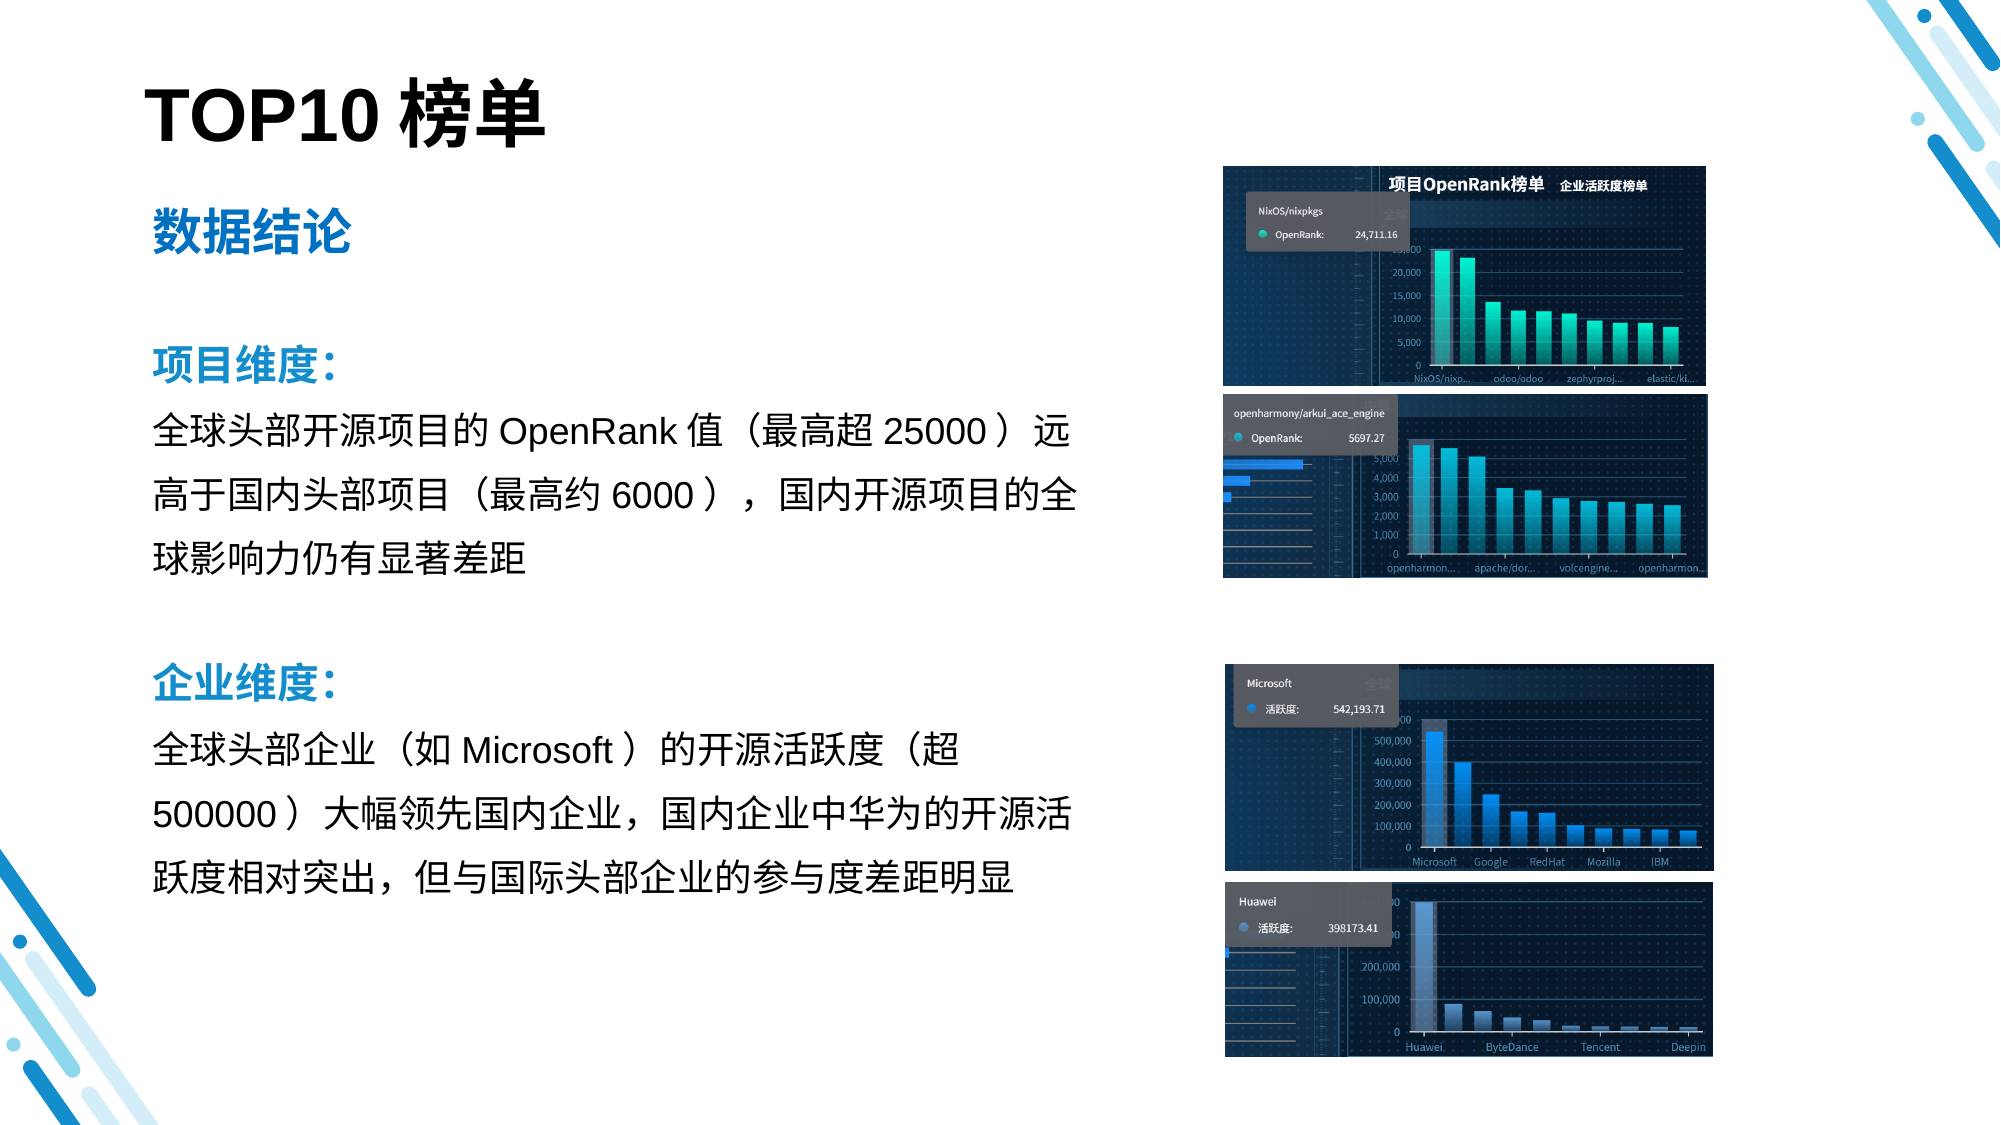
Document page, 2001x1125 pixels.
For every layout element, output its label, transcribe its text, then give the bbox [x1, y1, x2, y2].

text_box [0, 695, 188, 1125]
picture [1225, 882, 1713, 1057]
text_box 数据结论 项目维度： 全球头部开源项目的OpenRank值（最高超25000）远高于国内头部项目（最高约6000），国内开源项目的全球影响力仍有显著差距 企业维度： 全球头部企业（如Microsoft）的开源活跃度（超500000）大幅领先国内企业，国内企业中华为的开源活跃度相对突出，但与国际头部企业的参与度差距明显 [137, 189, 1120, 906]
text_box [1855, 0, 2000, 461]
picture [1225, 664, 1714, 871]
title TOP10榜单 [143, 55, 1855, 158]
picture [1223, 394, 1708, 579]
picture [1223, 166, 1706, 386]
